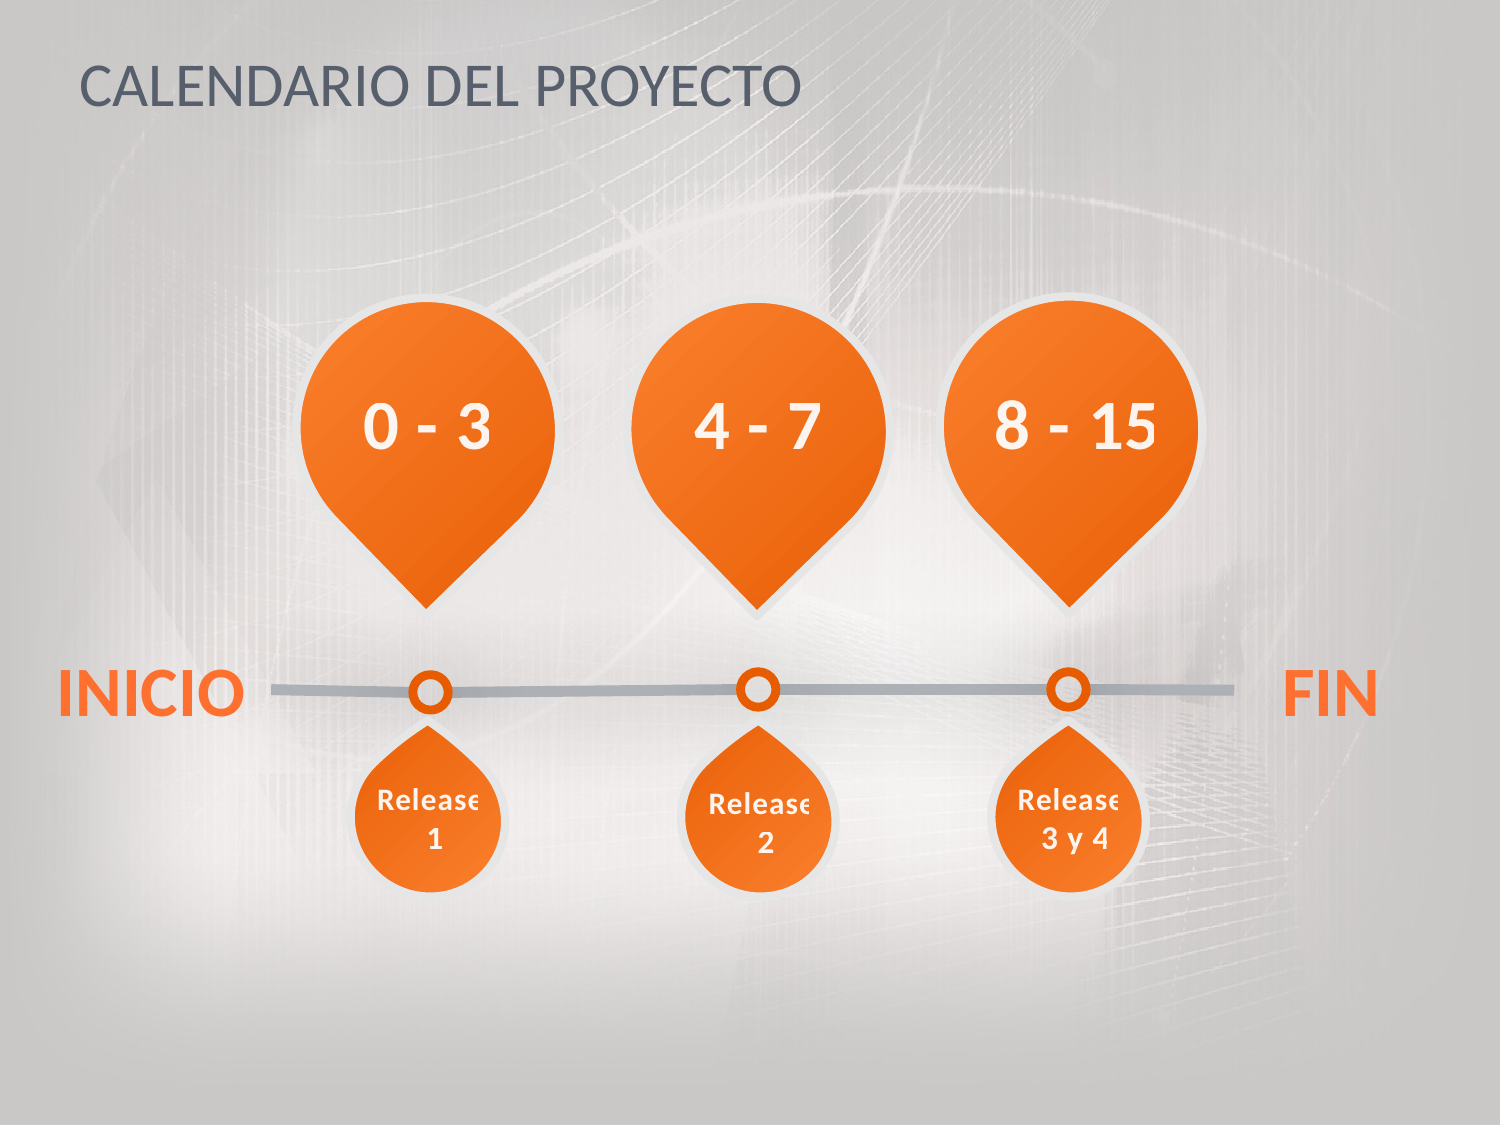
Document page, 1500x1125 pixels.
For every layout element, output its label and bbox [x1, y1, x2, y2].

picture [0, 0, 1500, 1125]
text_box [270, 689, 414, 693]
text_box [447, 688, 742, 693]
text_box [271, 299, 586, 582]
